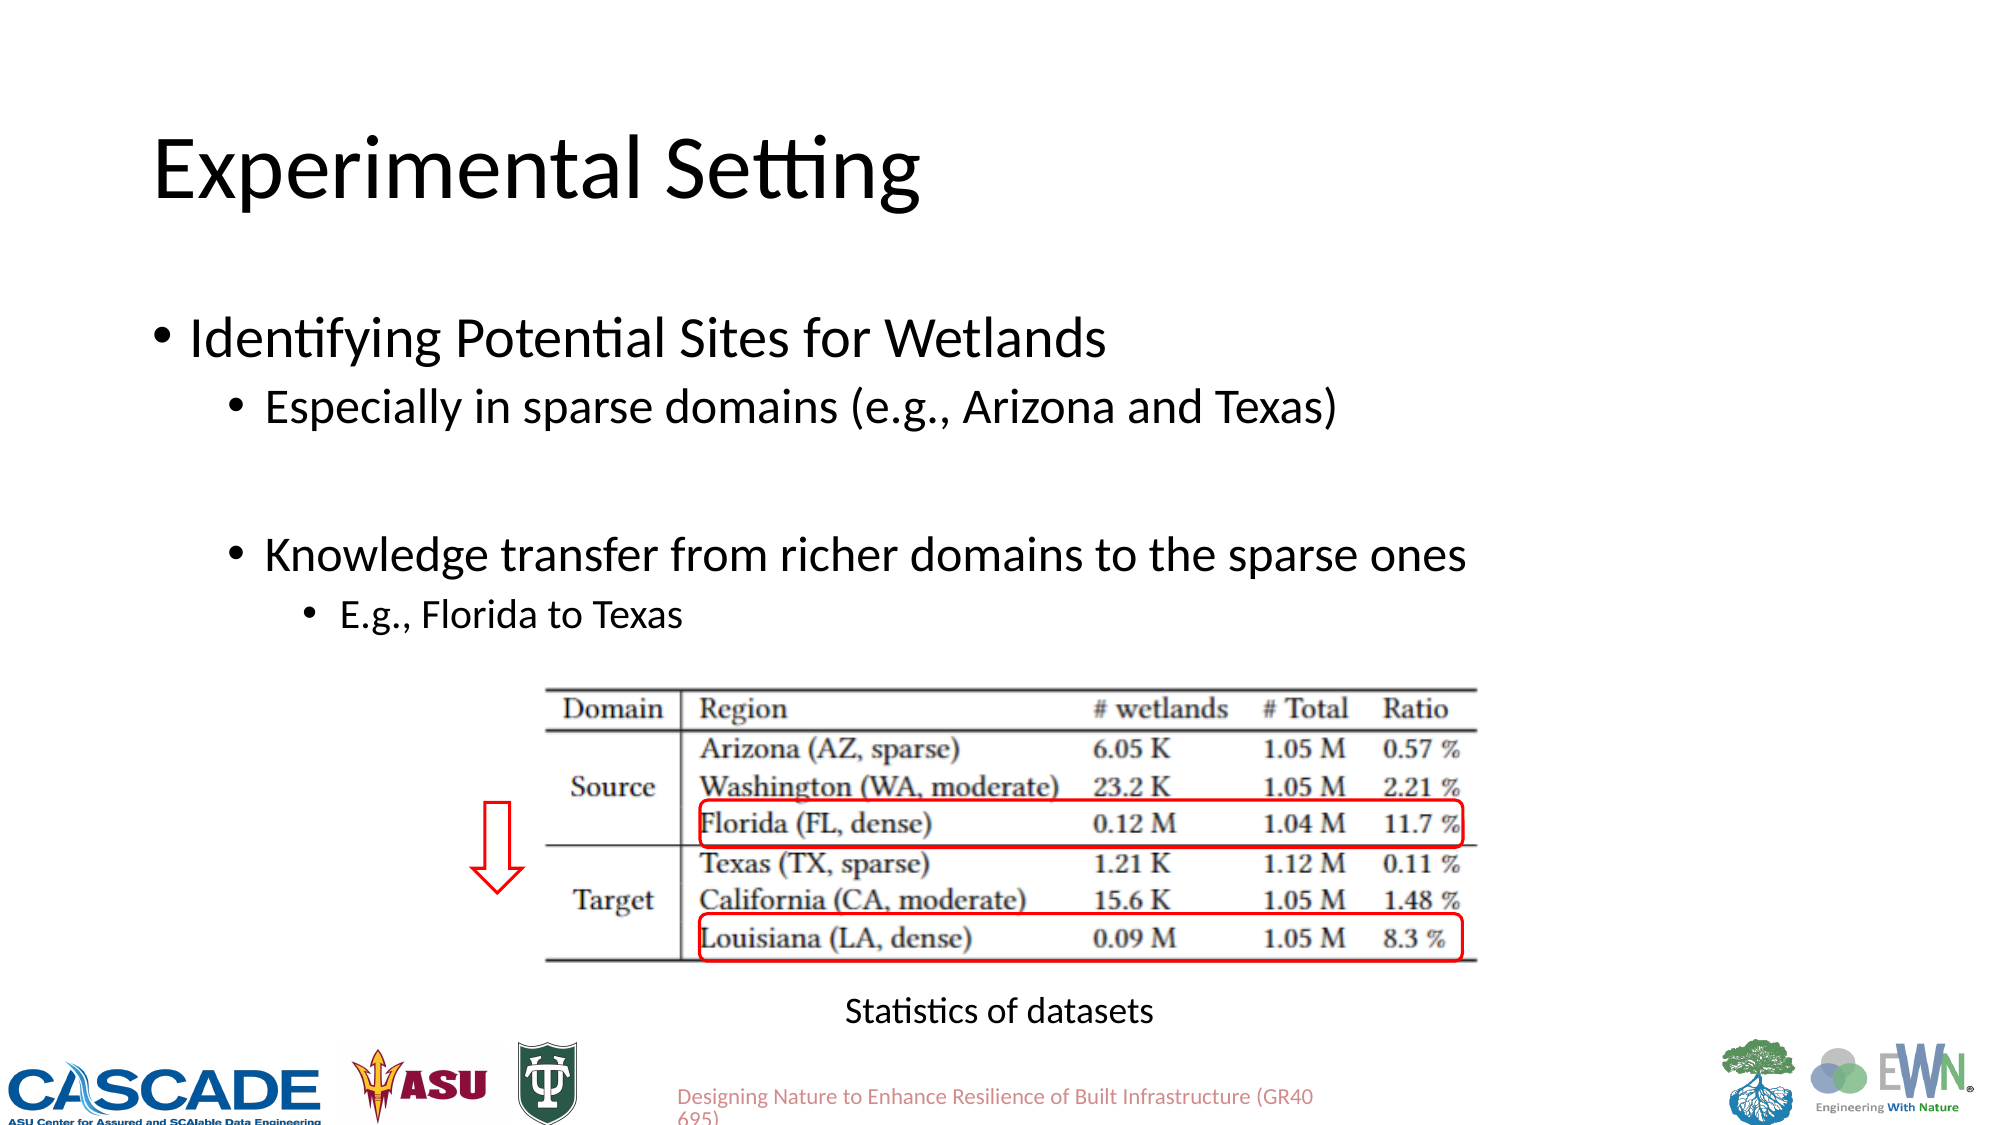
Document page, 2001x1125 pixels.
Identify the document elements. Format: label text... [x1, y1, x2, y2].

picture [1807, 1042, 1986, 1122]
picture [337, 1045, 506, 1125]
title Experimental Setting [137, 59, 1863, 278]
text_box [470, 801, 525, 895]
picture [518, 1042, 577, 1125]
picture [1716, 1035, 1801, 1125]
picture [532, 683, 1493, 978]
text_box Statistics of datasets [498, 979, 1502, 1039]
footer Designing Nature to Enhance Resilience of Built Infrastructure (GR40695) [662, 1065, 1338, 1125]
list Identifying Potential Sites for Wetlands Especially in sparse domains (e.g., Arizona and Texas) Knowledge transfer from richer domains to the sparse ones E.g., Florida to Texas [137, 299, 1863, 1014]
